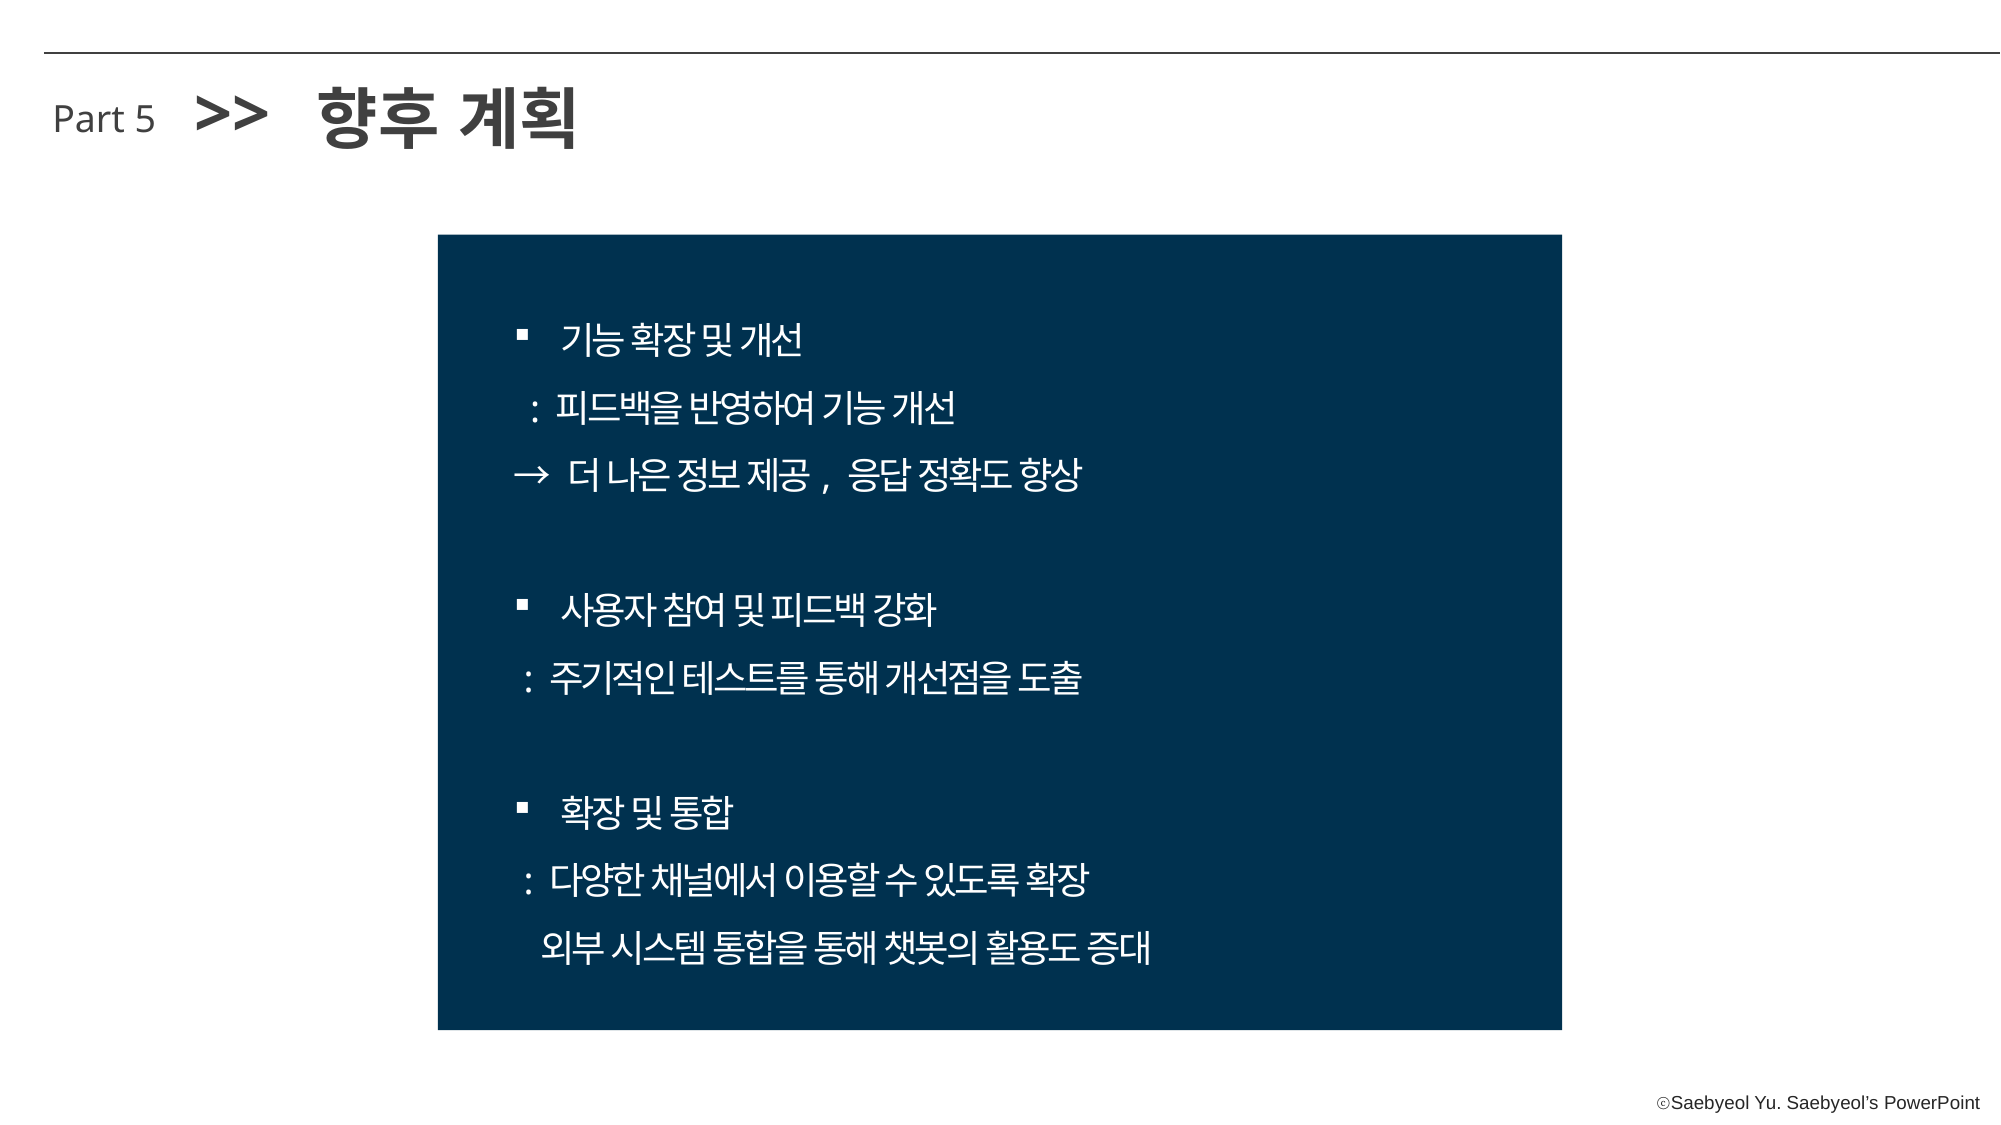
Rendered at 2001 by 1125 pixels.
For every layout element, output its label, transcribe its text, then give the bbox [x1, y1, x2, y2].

text_box 기능 확장 및 개선 : 피드백을 반영하여 기능 개선 → 더 나은 정보 제공, 응답 정확도 향상 사용자 참여 및 피드백 강화 : 주기적인 테스트를 통해 개선점을 도출 확장 및 통합 : 다양한 채널에서 이용할 수 있도록 확장 외부 시스템 통합을 통해 챗봇의 활용도 증대 [499, 287, 1501, 978]
text_box 향후 계획 [302, 69, 597, 165]
text_box [437, 234, 1563, 1031]
text_box Part 5 [37, 87, 171, 147]
text_box >> [179, 63, 286, 159]
